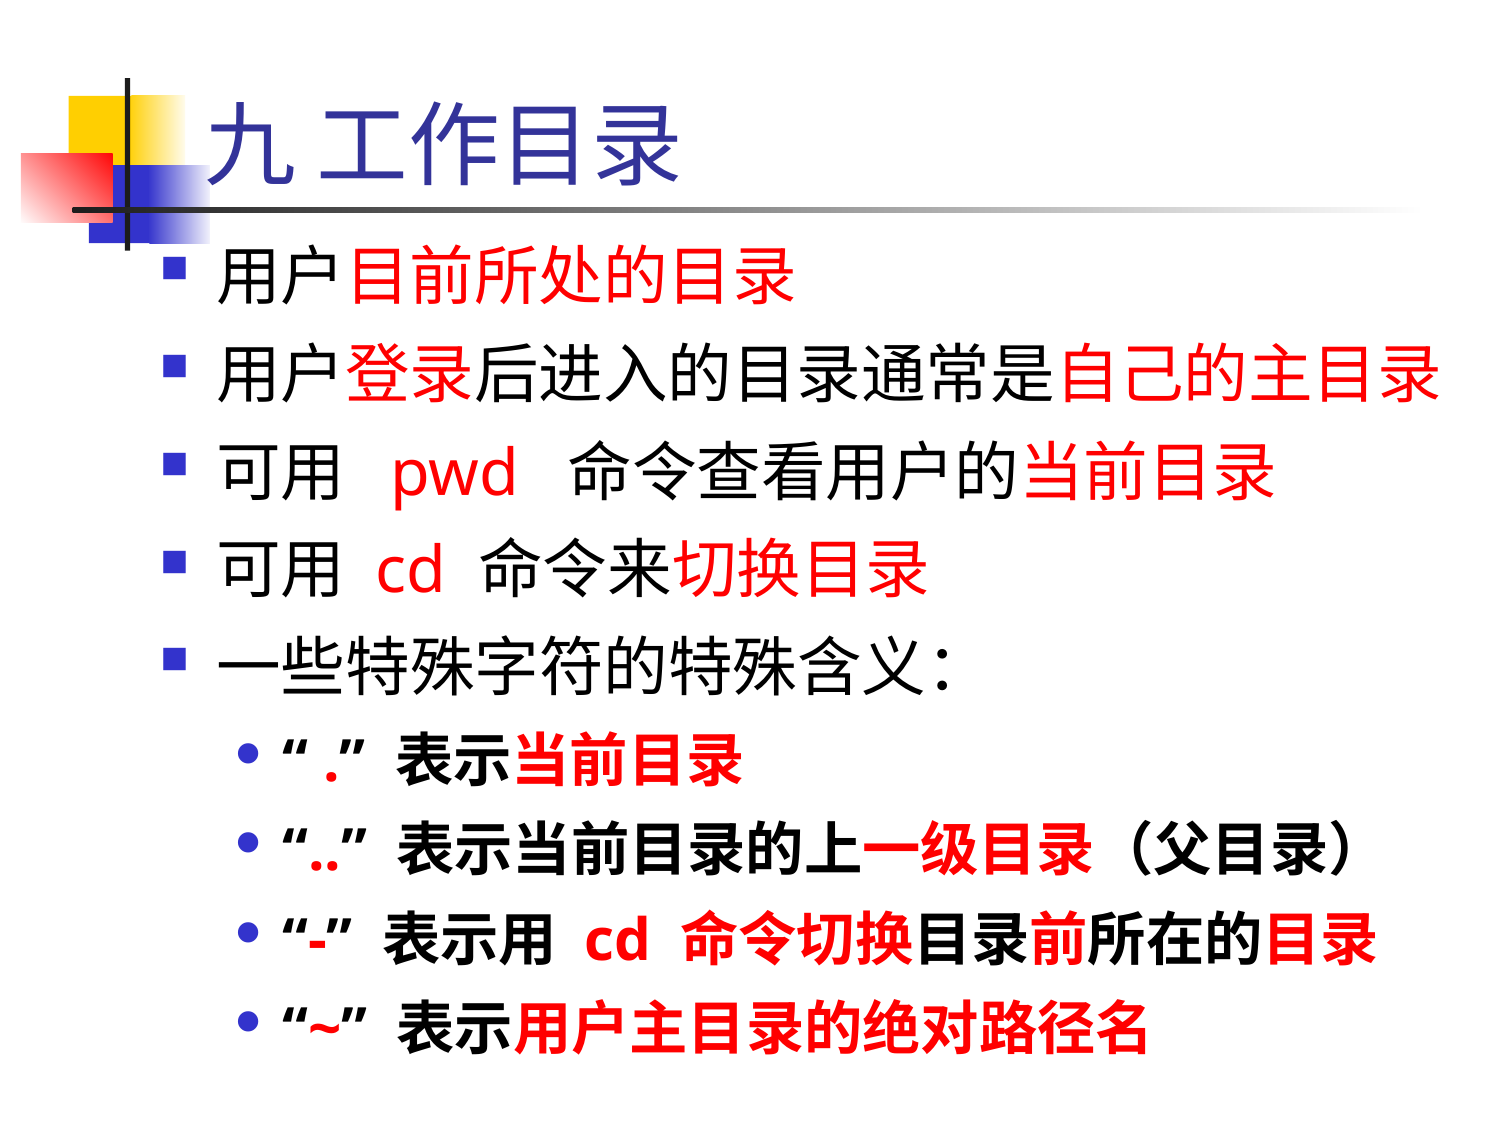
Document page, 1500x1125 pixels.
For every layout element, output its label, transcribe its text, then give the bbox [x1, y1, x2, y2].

title 九 工作目录 [189, 31, 1468, 205]
list 用户目前所处的目录 用户登录后进入的目录通常是自己的主目录 可用 pwd 命令查看用户的当前目录 可用 cd 命令来切换目录 一些特殊字符的特殊含义： “ .” 表示当前目录 “..” 表示当前目录的上一级目录（父目录） “-” 表示用 cd 命令切换目录前所在的目录 “~” 表示用户主目录的绝对路径名 [145, 219, 1496, 1006]
